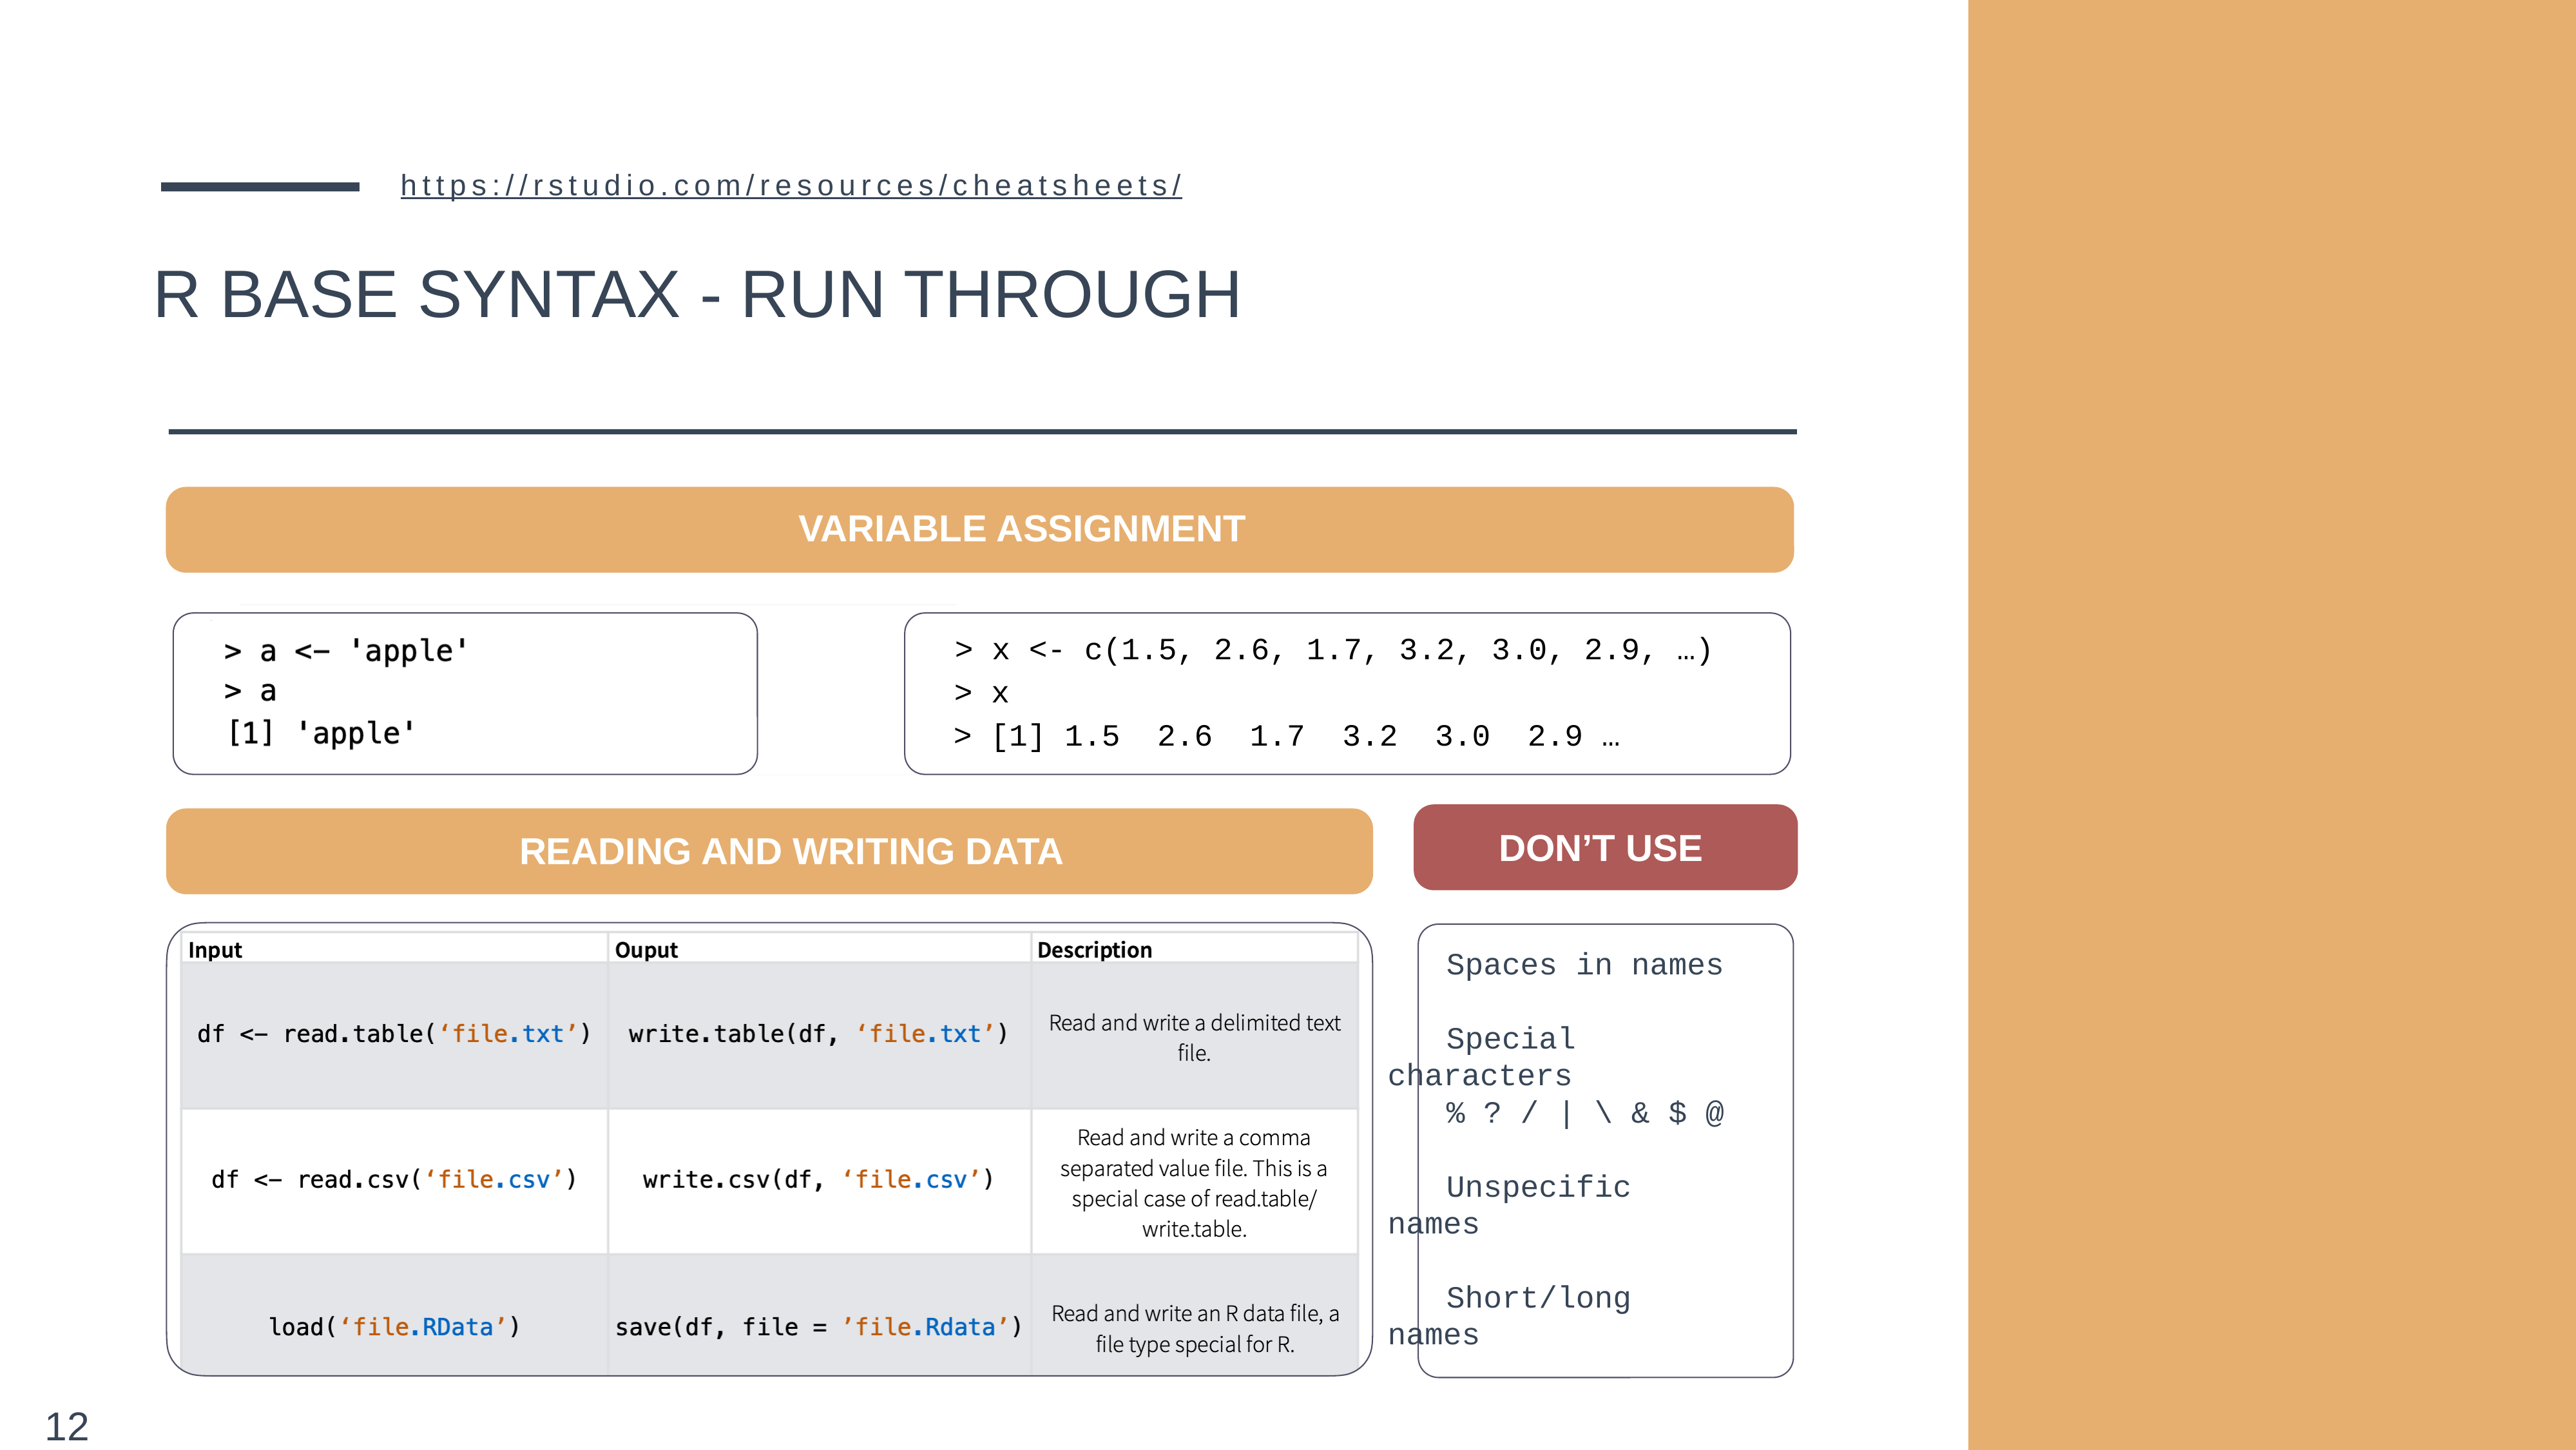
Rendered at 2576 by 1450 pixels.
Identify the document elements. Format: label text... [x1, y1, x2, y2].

text_box [171, 487, 1794, 573]
text_box [173, 613, 200, 775]
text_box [200, 604, 995, 775]
text_box DON’T USE [1494, 819, 1731, 878]
text_box [1968, 0, 2576, 1450]
picture [166, 922, 1373, 1377]
text_box [166, 808, 1374, 894]
text_box [1418, 923, 1794, 1378]
text_box VARIABLE ASSIGNMENT [1253, 499, 1261, 558]
text_box Spaces in names Special characters % ? / | \ & $ @ Unspecific names Short/long names [1382, 994, 1745, 1301]
text_box READING AND WRITING DATA [514, 822, 1082, 881]
text_box [995, 613, 1791, 775]
text_box [1414, 804, 1798, 891]
text_box [1253, 429, 1797, 434]
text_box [148, 161, 1253, 566]
text_box 12 [39, 1395, 110, 1450]
